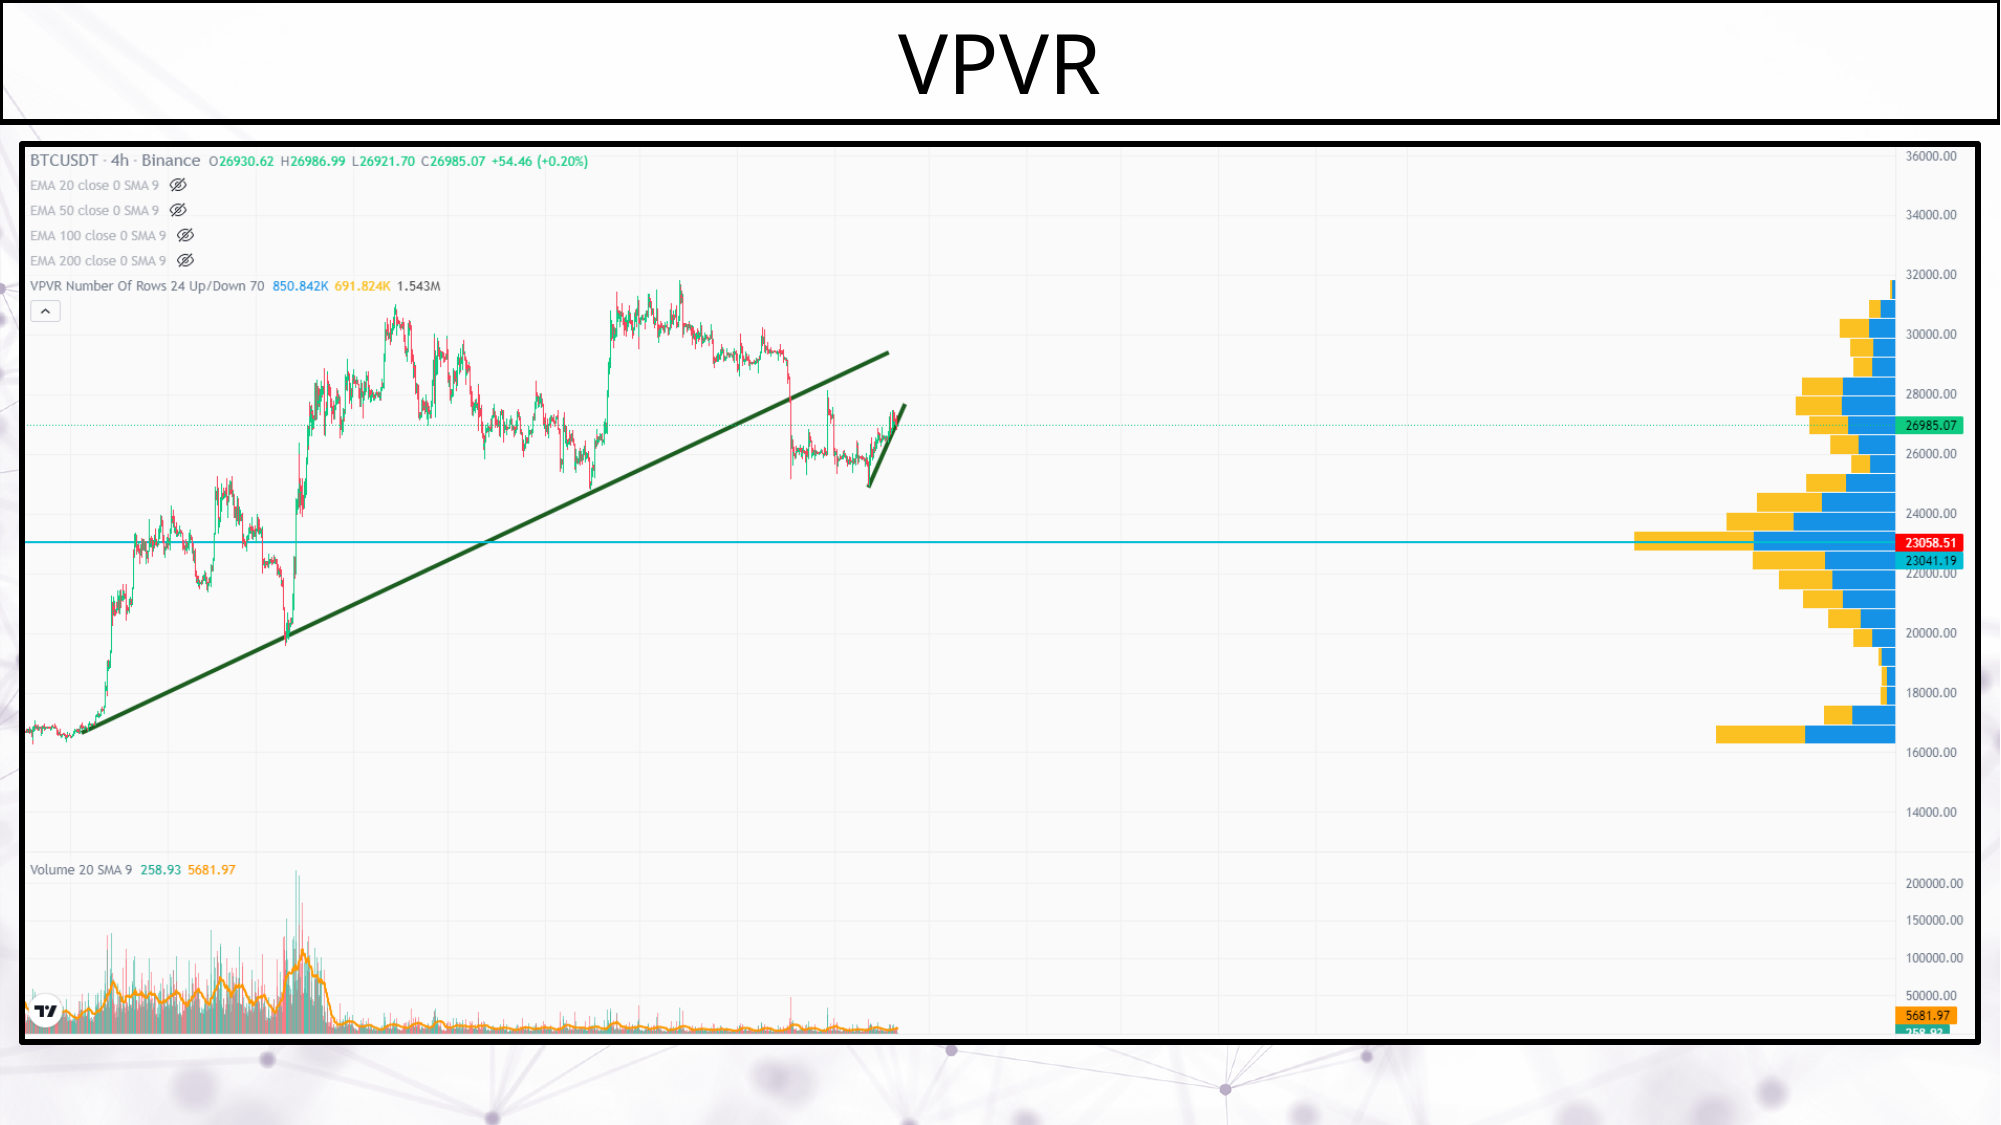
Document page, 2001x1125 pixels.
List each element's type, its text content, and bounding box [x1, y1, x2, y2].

picture [24, 147, 1976, 1040]
title VPVR [0, 0, 2000, 123]
